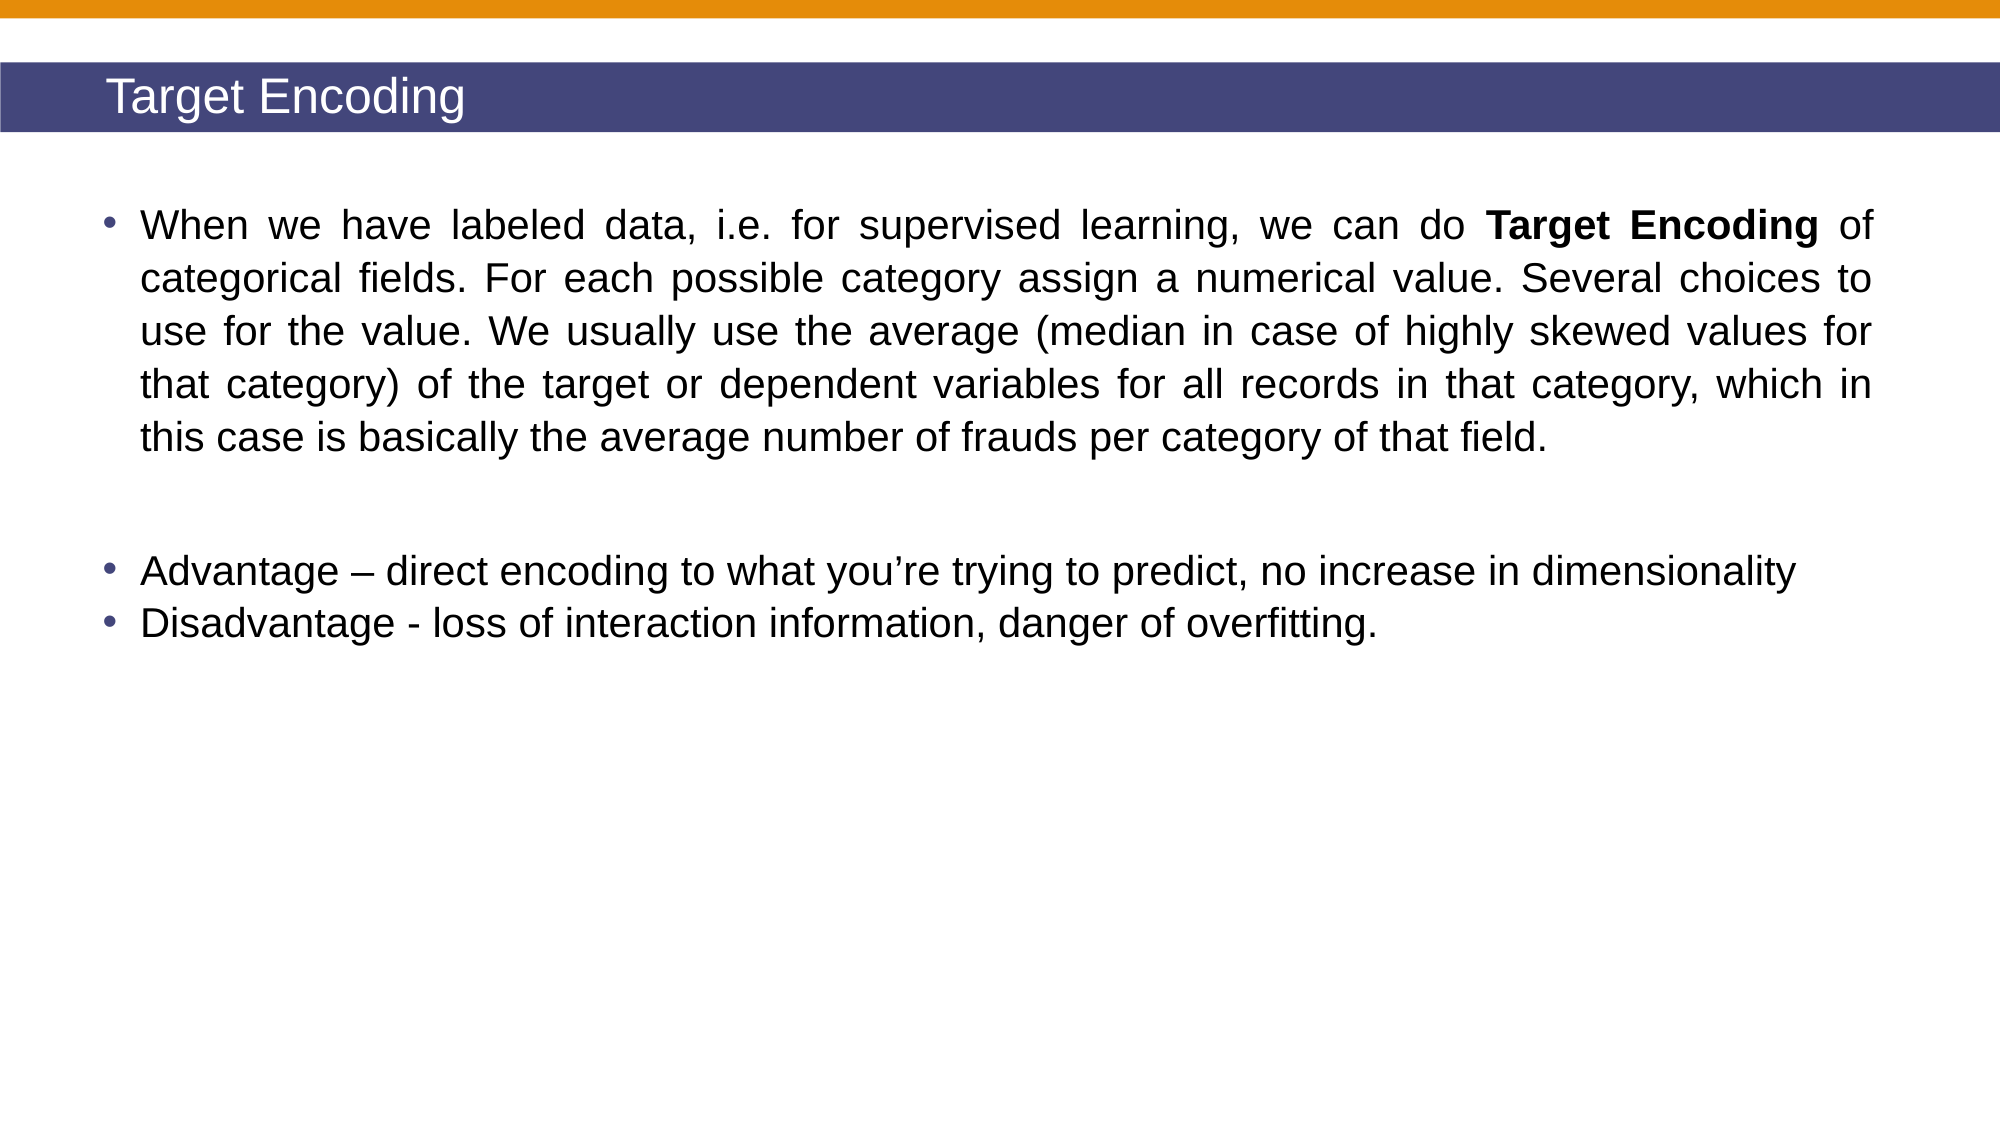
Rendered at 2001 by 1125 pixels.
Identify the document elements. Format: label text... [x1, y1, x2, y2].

list Target Encoding [0, 62, 2000, 133]
list When we have labeled data, i.e. for supervised learning, we can do Target Encoding of categorical fields. For each possible category assign a numerical value. Several choices to use for the value. We usually use the average (median in case of highly skewed values for that category) of the target or dependent variables for all records in that category, which in this case is basically the average number of frauds per category of that field. Advantage – direct encoding to what you’re trying to predict, no increase in dimensionality Disadvantage - loss of interaction information, danger of overfitting. [50, 187, 1889, 854]
